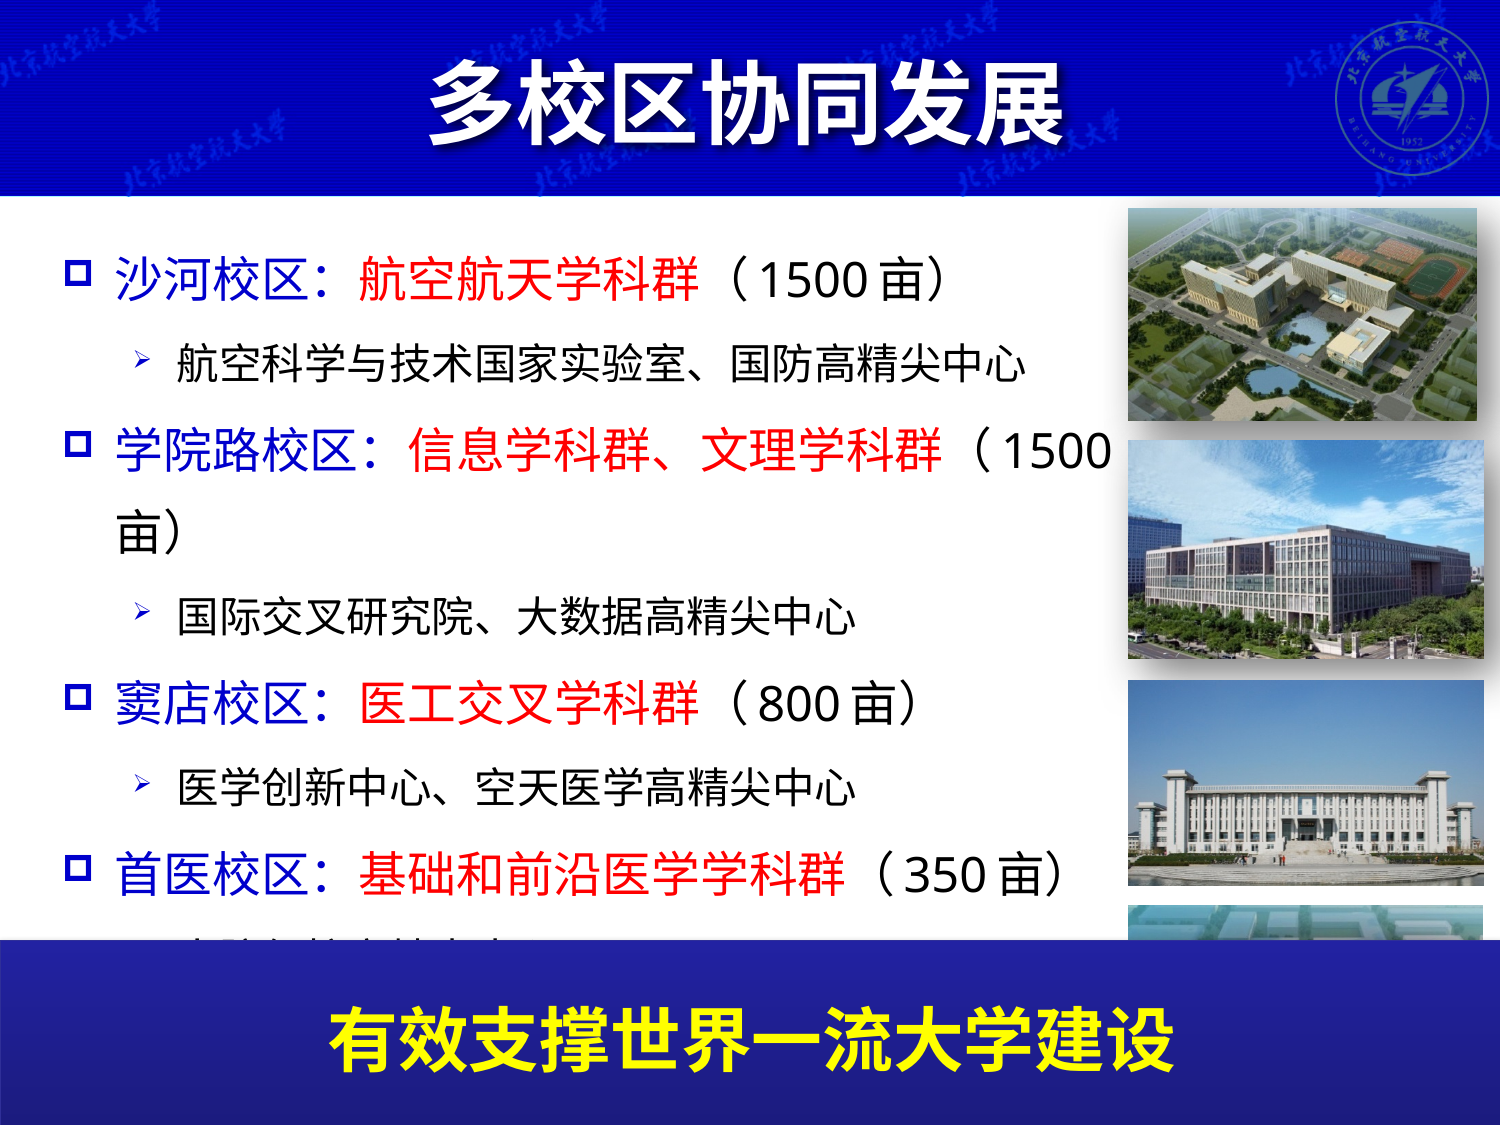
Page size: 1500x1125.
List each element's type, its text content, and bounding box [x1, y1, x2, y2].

title 多校区协同发展 [16, 7, 1475, 195]
picture [1128, 680, 1484, 886]
picture [1127, 207, 1477, 421]
text_box 有效支撑世界一流大学建设 [0, 940, 1500, 1125]
list 沙河校区：航空航天学科群（1500亩） 航空科学与技术国家实验室、国防高精尖中心 学院路校区：信息学科群、文理学科群（1500亩） 国际交叉研究院、大数据高精尖中心 窦店校区：医工交叉学科群（800亩） 医学创新中心、空天医学高精尖中心 首医校区：基础和前沿医学学科群（350亩） 人脑保护高精尖中心 附属医院联合体(20个)：临床医学学科群 [46, 217, 1164, 938]
picture [1127, 439, 1485, 660]
picture [1128, 904, 1483, 1104]
